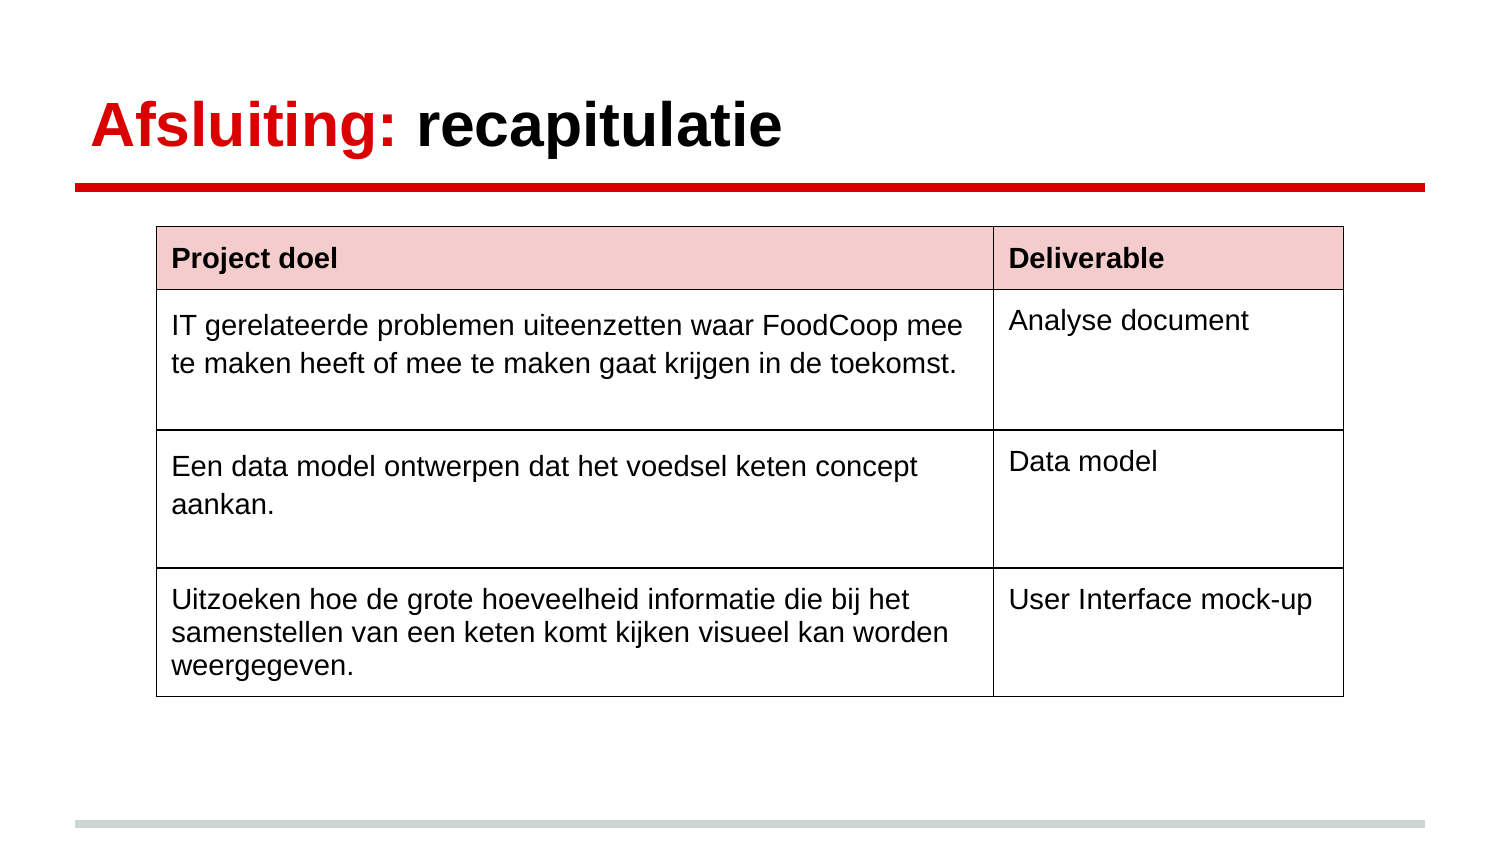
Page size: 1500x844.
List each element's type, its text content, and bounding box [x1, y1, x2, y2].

table_cell Een data model ontwerpen dat het voedsel keten concept aankan. [157, 431, 993, 567]
table_header Deliverable [994, 227, 1343, 289]
table_cell User Interface mock-up [994, 569, 1343, 696]
table_cell IT gerelateerde problemen uiteenzetten waar FoodCoop mee te maken heeft of mee te maken gaat krijgen in de toekomst. [157, 290, 993, 429]
title Afsluiting: recapitulatie [75, 33, 1425, 175]
table_header Project doel [157, 227, 993, 289]
table_cell Analyse document [994, 290, 1343, 429]
table_cell Data model [994, 431, 1343, 567]
list [75, 196, 1425, 808]
table_cell Uitzoeken hoe de grote hoeveelheid informatie die bij het samenstellen van een keten komt kijken visueel kan worden weergegeven. [157, 569, 993, 696]
